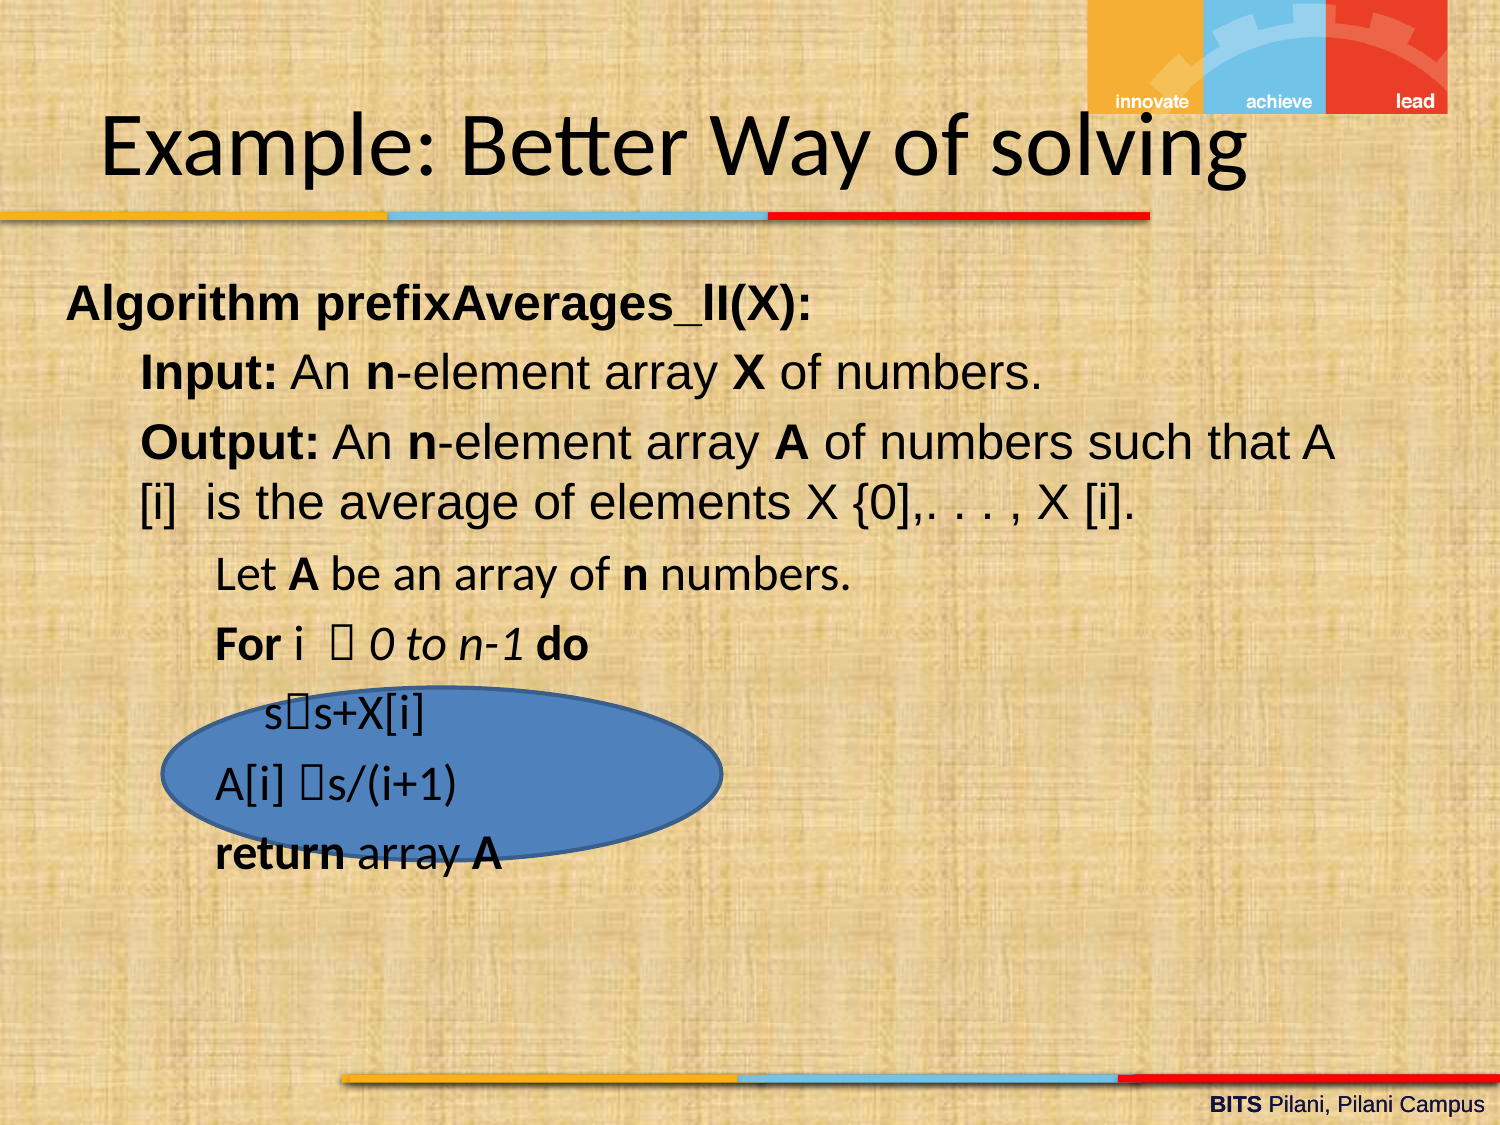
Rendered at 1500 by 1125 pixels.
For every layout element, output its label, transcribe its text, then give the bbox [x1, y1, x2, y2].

picture [0, 0, 1500, 1125]
title Example: Better Way of solving [0, 45, 1350, 233]
list Algorithm prefixAverages_lI(X): Input: An n-element array X of numbers. Output: An n-element array A of numbers such that A [i] is the average of elements X {0],. . . , X [i]. Let A be an array of n numbers. For i  0 to n-1 do ss+X[i] A[i] s/(i+1) return array A [50, 262, 1400, 1005]
